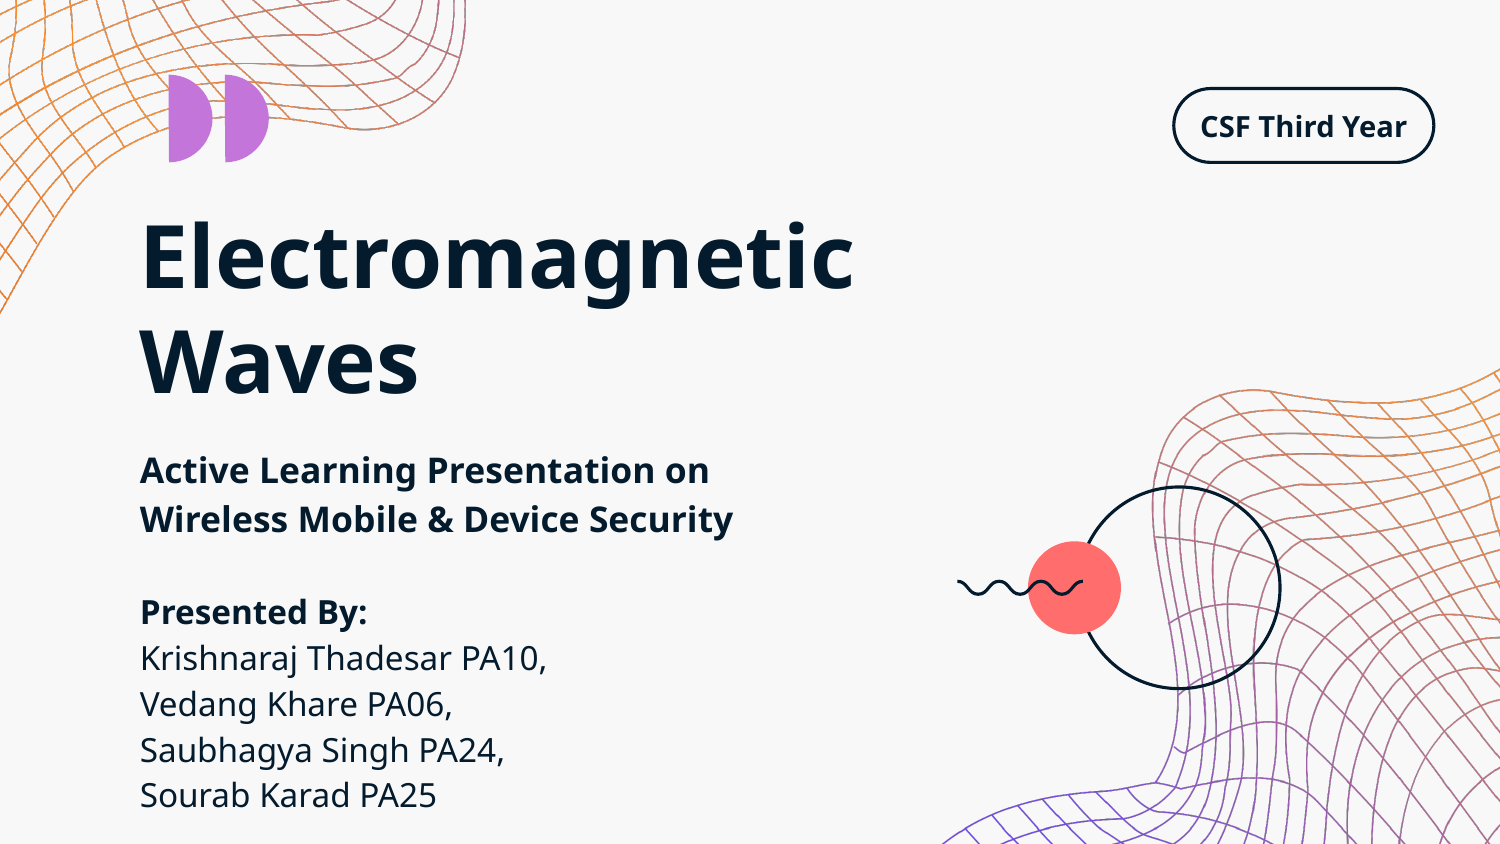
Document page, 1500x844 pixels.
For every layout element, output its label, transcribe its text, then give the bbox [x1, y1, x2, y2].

picture [0, 0, 518, 325]
title Electromagnetic Waves [124, 162, 998, 427]
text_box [152, 46, 241, 191]
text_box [957, 486, 1281, 689]
text_box CSF Third Year [1173, 88, 1434, 163]
picture [887, 312, 1500, 844]
subtitle Active Learning Presentation on Wireless Mobile & Device Security Presented By: Krishnaraj Thadesar PA10, Vedang Khare PA06, Saubhagya Singh PA24, Sourab Karad PA25 [124, 426, 778, 829]
